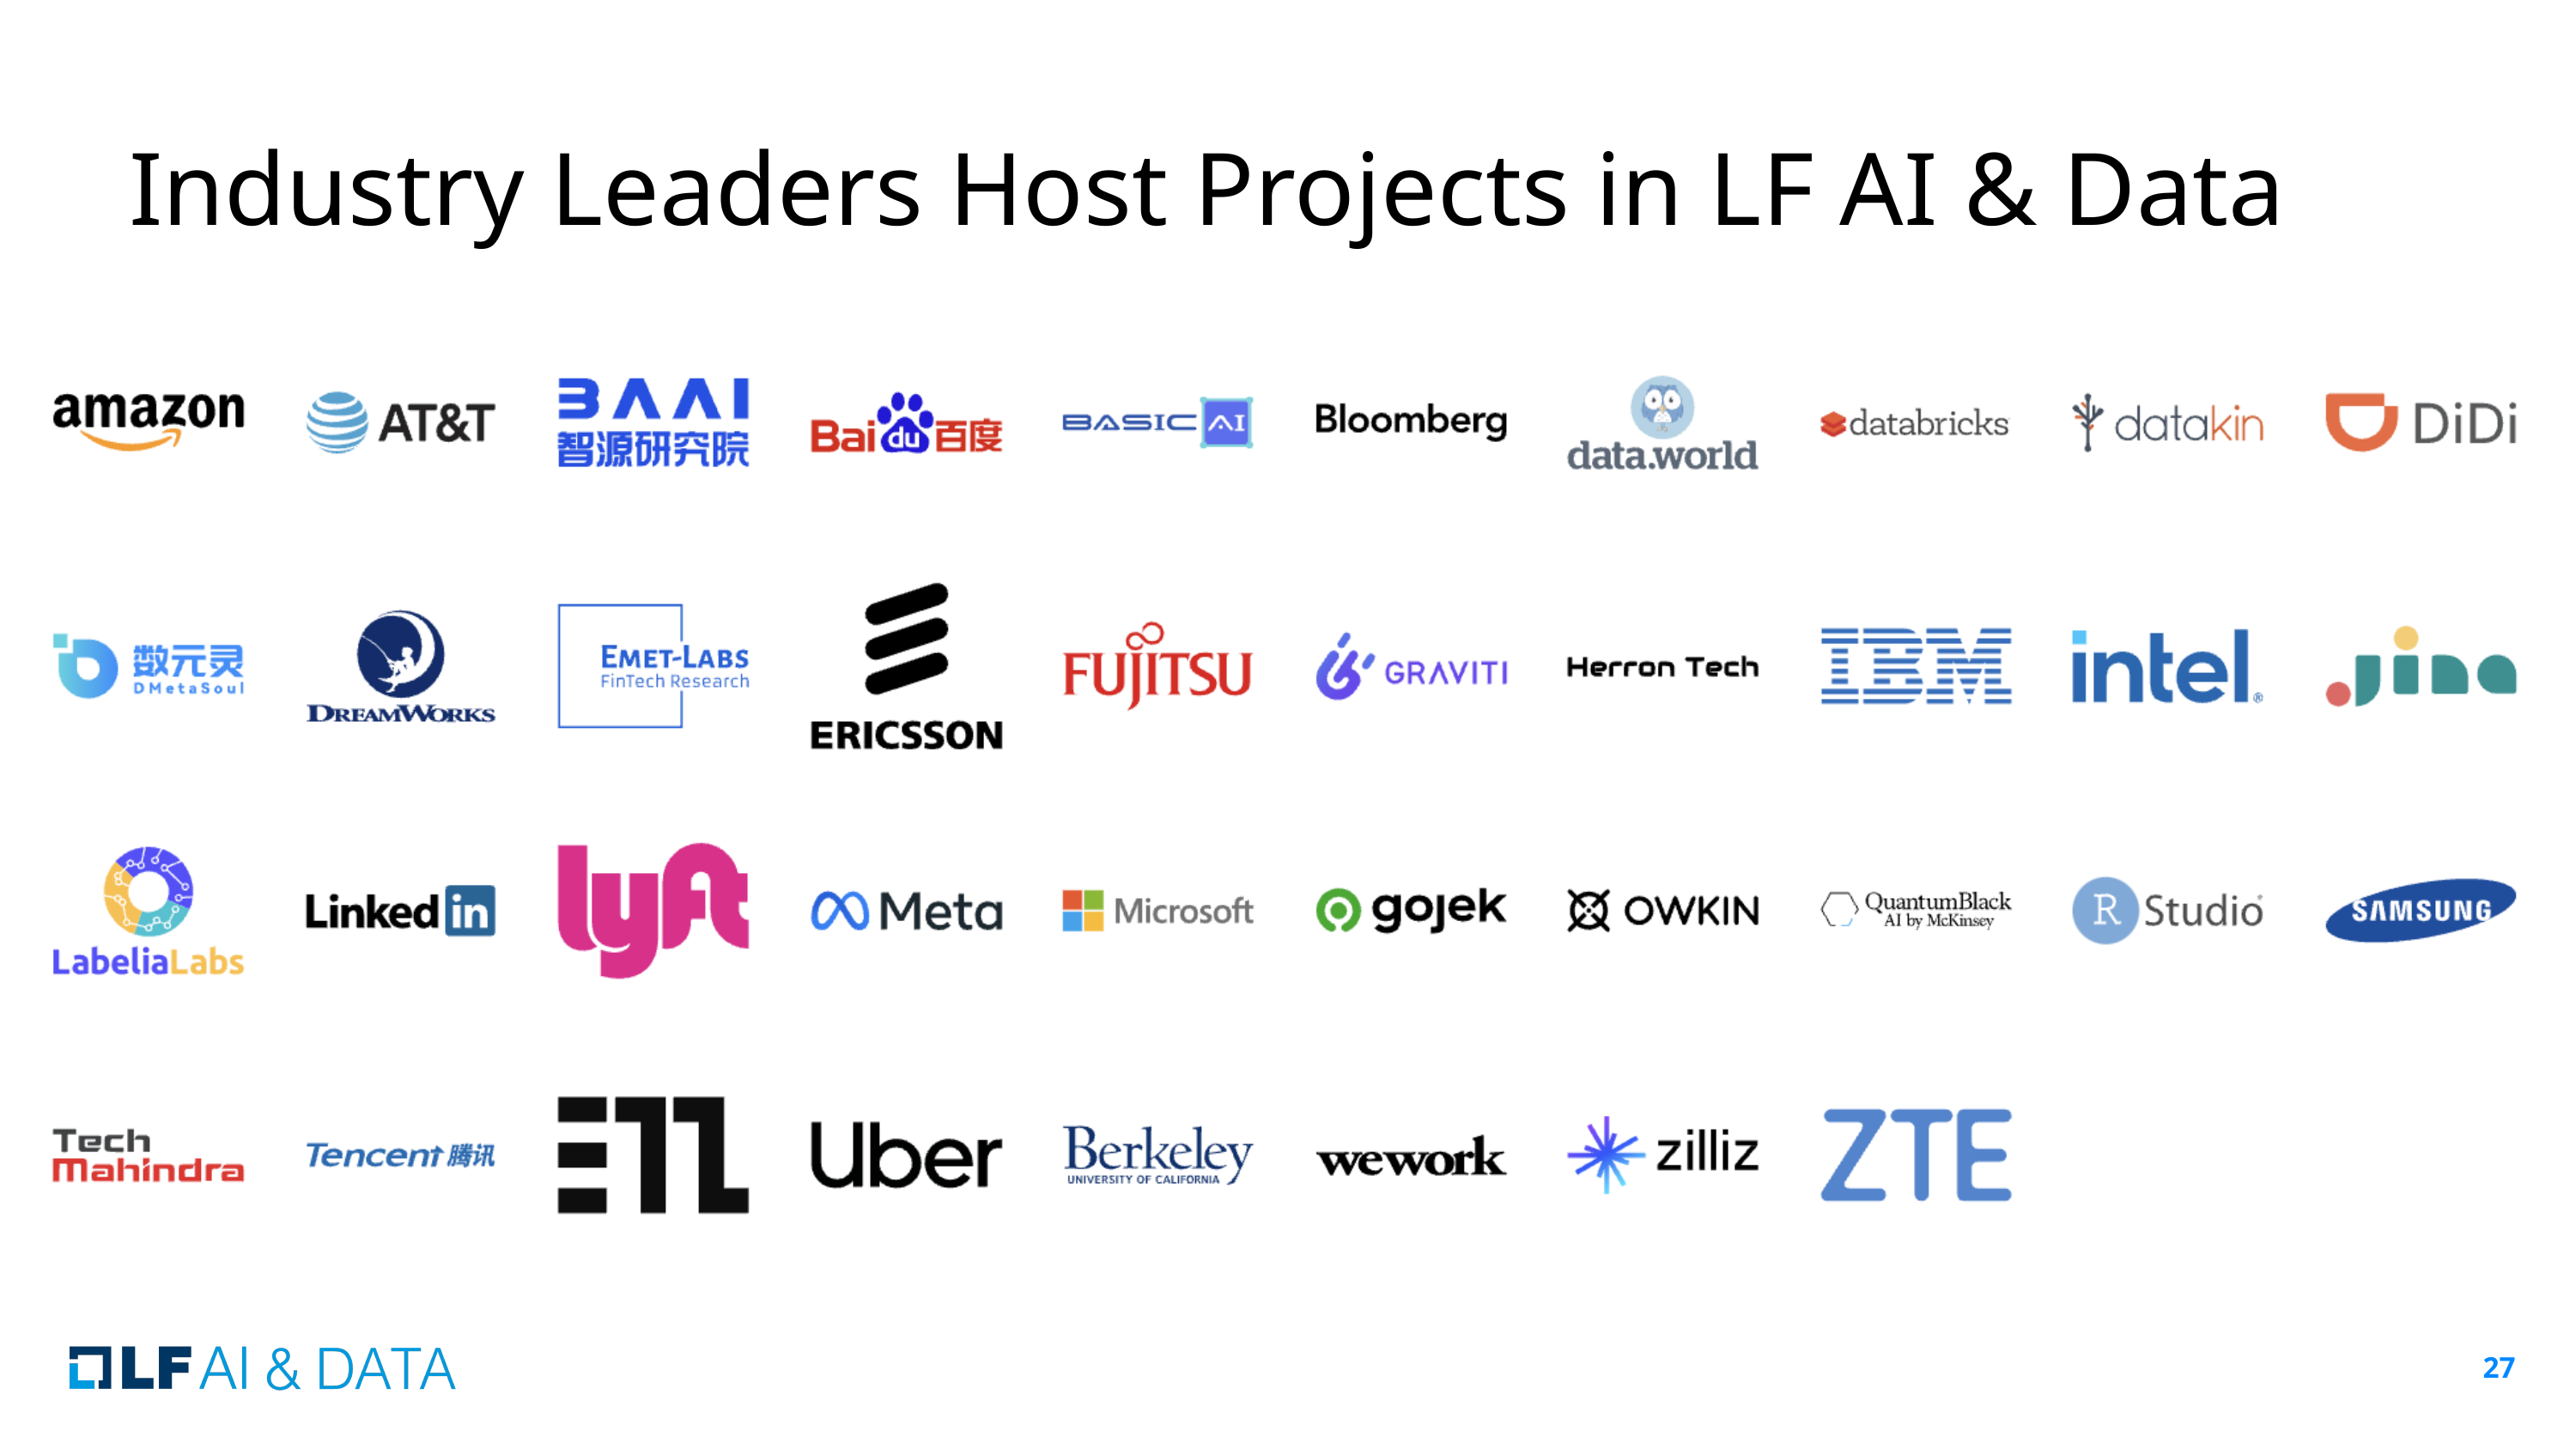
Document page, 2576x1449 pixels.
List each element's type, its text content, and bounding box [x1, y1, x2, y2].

picture [61, 1341, 461, 1397]
slide_number ‹#› [2386, 1313, 2542, 1425]
title Industry Leaders Host Projects in LF AI & Data [129, 124, 2530, 287]
picture [21, 307, 2555, 1256]
